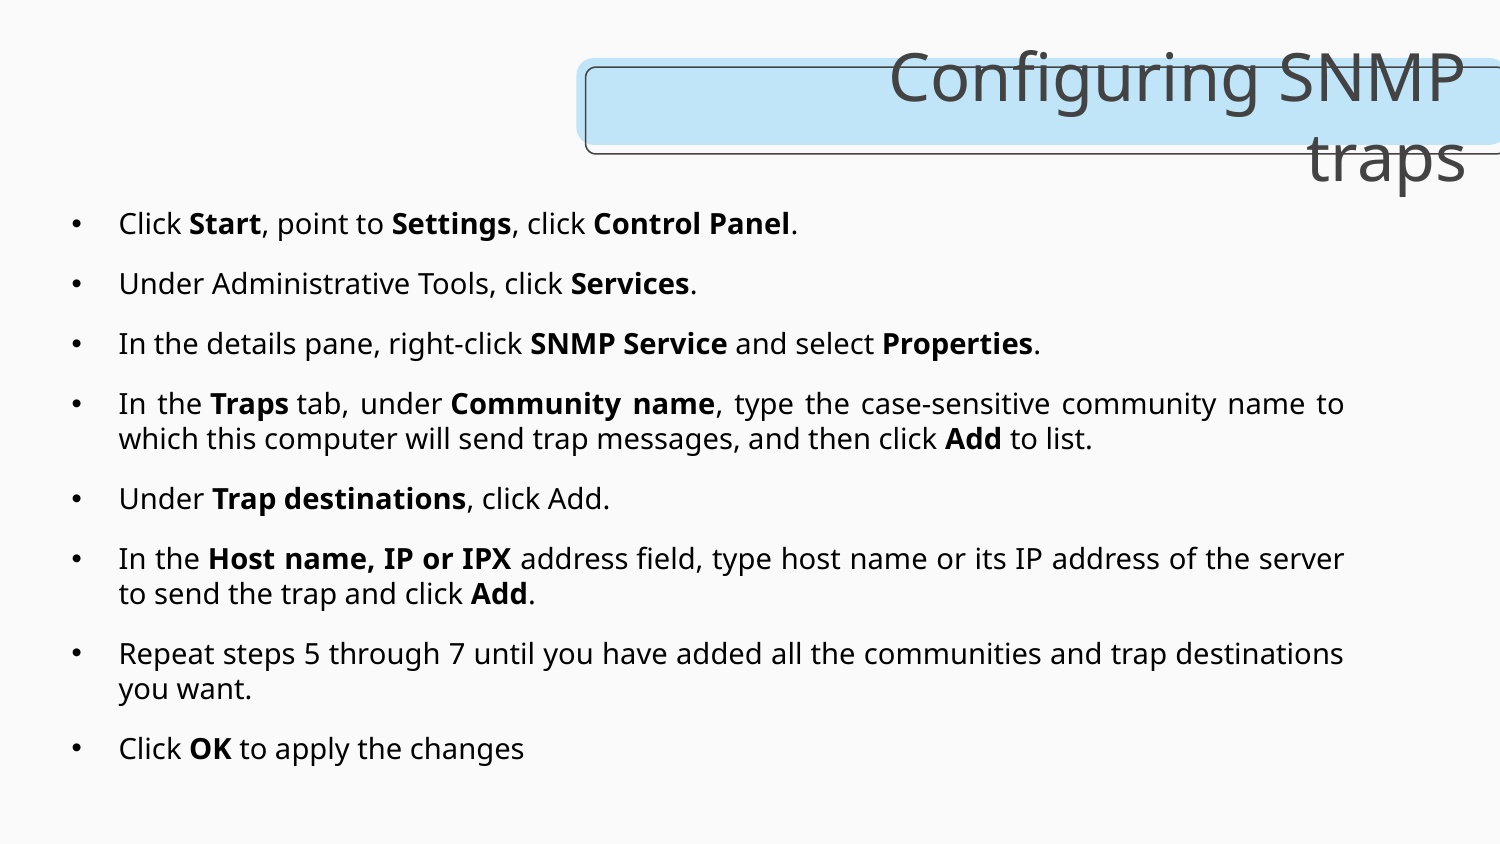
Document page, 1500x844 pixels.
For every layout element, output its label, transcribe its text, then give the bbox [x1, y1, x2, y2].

title Configuring SNMP traps [849, 75, 1483, 154]
subtitle Click Start, point to Settings, click Control Panel. Under Administrative Tools, click Services. In the details pane, right-click SNMP Service and select Properties. In the Traps tab, under Community name, type the case-sensitive community name to which this computer will send trap messages, and then click Add to list. Under Trap destinations, click Add. In the Host name, IP or IPX address field, type host name or its IP address of the server to send the trap and click Add. Repeat steps 5 through 7 until you have added all the communities and trap destinations you want. Click OK to apply the changes [60, 199, 1357, 771]
